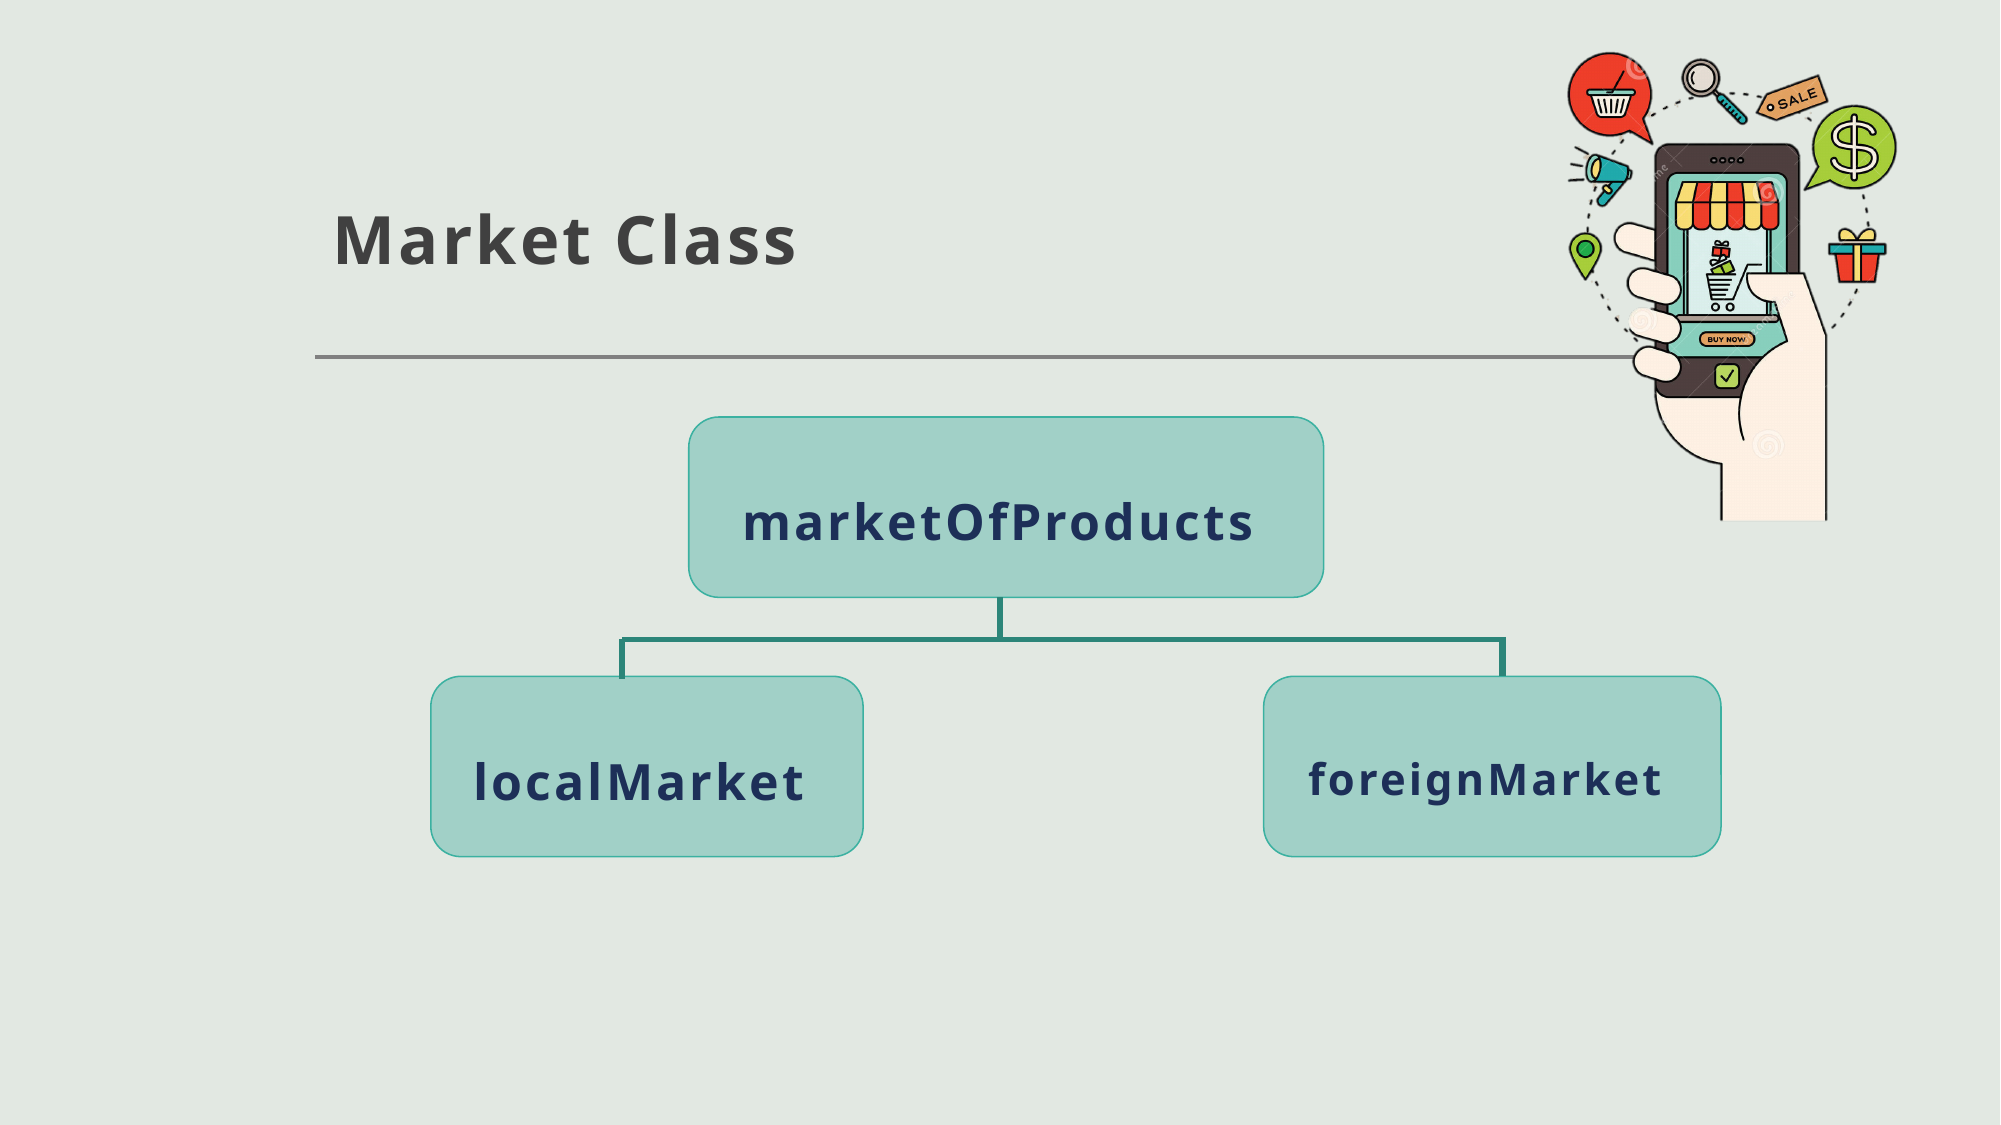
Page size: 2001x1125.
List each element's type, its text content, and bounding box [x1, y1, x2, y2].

title Market Class [315, 72, 1452, 294]
text_box localMarket [430, 675, 864, 858]
text_box foreignMarket [1262, 675, 1722, 858]
text_box marketOfProducts [687, 416, 1325, 599]
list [1452, 0, 2000, 580]
